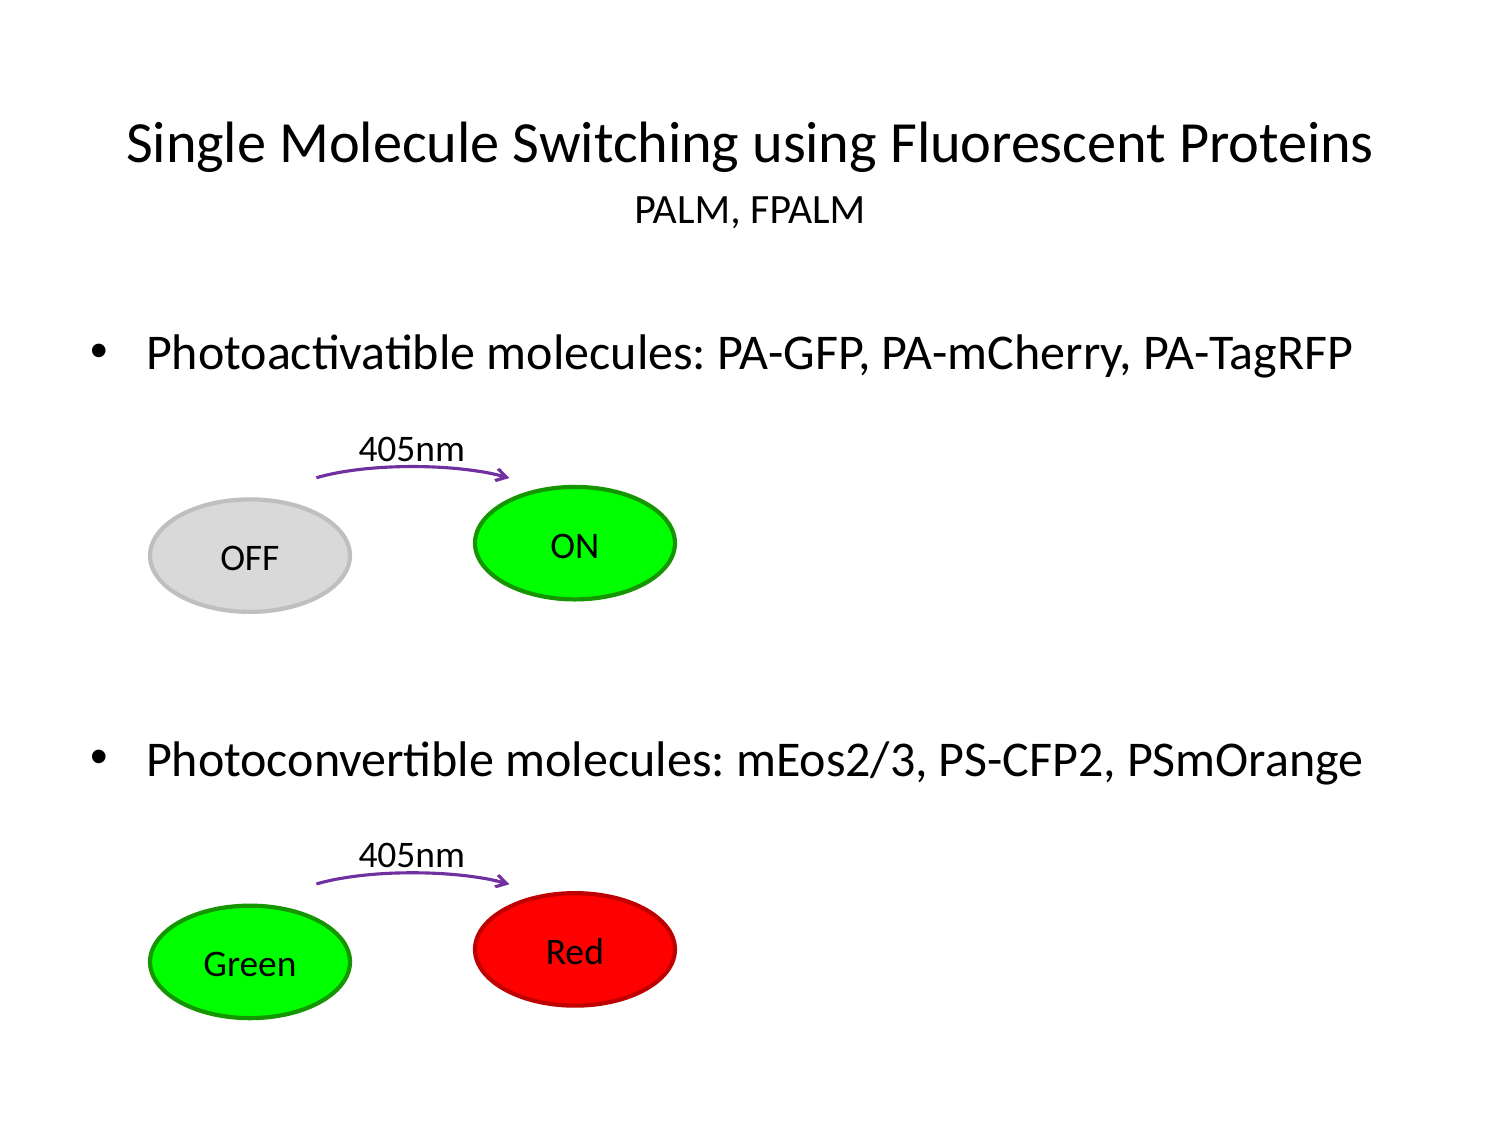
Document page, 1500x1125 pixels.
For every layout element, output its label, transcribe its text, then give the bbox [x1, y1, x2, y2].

text_box OFF [147, 497, 353, 614]
text_box 405nm [343, 416, 481, 477]
text_box ON [472, 484, 678, 602]
text_box PALM, FPALM [212, 174, 1288, 240]
text_box Red [472, 891, 678, 1008]
title Single Molecule Switching using Fluorescent Proteins [75, 45, 1425, 233]
list Photoactivatible molecules: PA-GFP, PA-mCherry, PA-TagRFP [75, 312, 1425, 417]
text_box [316, 467, 510, 498]
text_box Photoconvertible molecules: mEos2/3, PS-CFP2, PSmOrange [74, 718, 1425, 824]
text_box [316, 873, 510, 905]
text_box 405nm [343, 823, 481, 883]
text_box Green [147, 903, 353, 1021]
